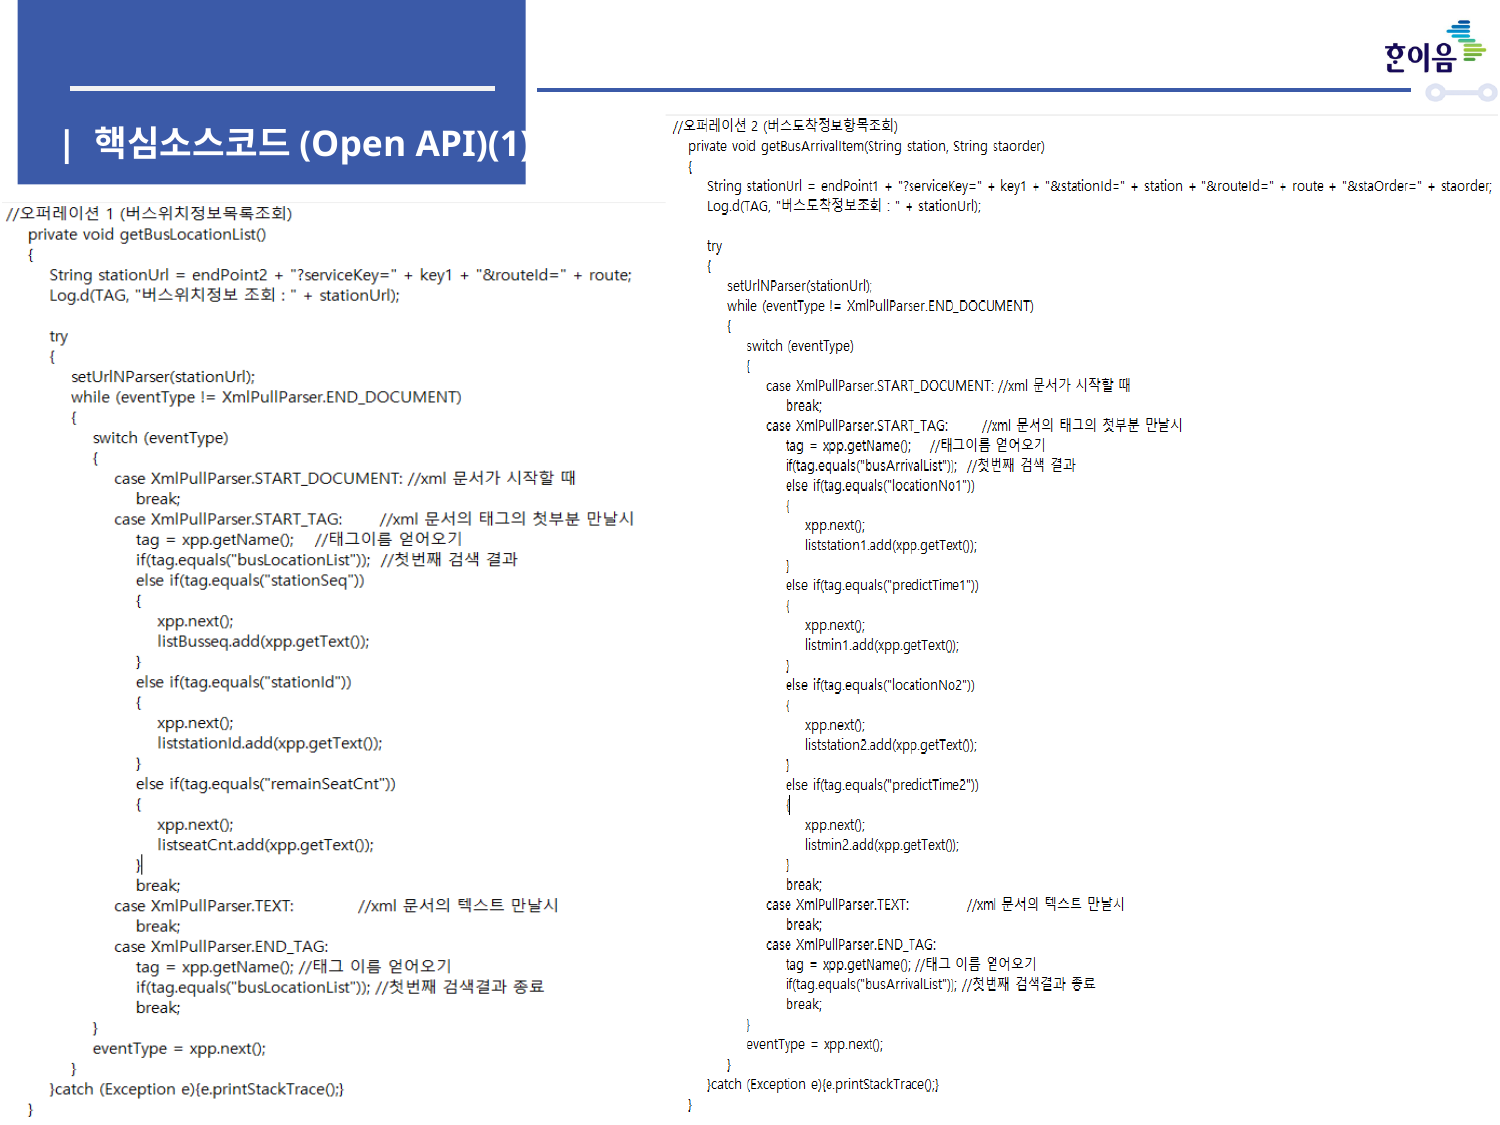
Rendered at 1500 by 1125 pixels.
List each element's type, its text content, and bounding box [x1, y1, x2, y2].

text_box | 핵심소스코드(Open API)(1) [42, 113, 588, 157]
text_box [17, 0, 527, 185]
picture [1376, 12, 1498, 105]
picture [2, 113, 1498, 1125]
